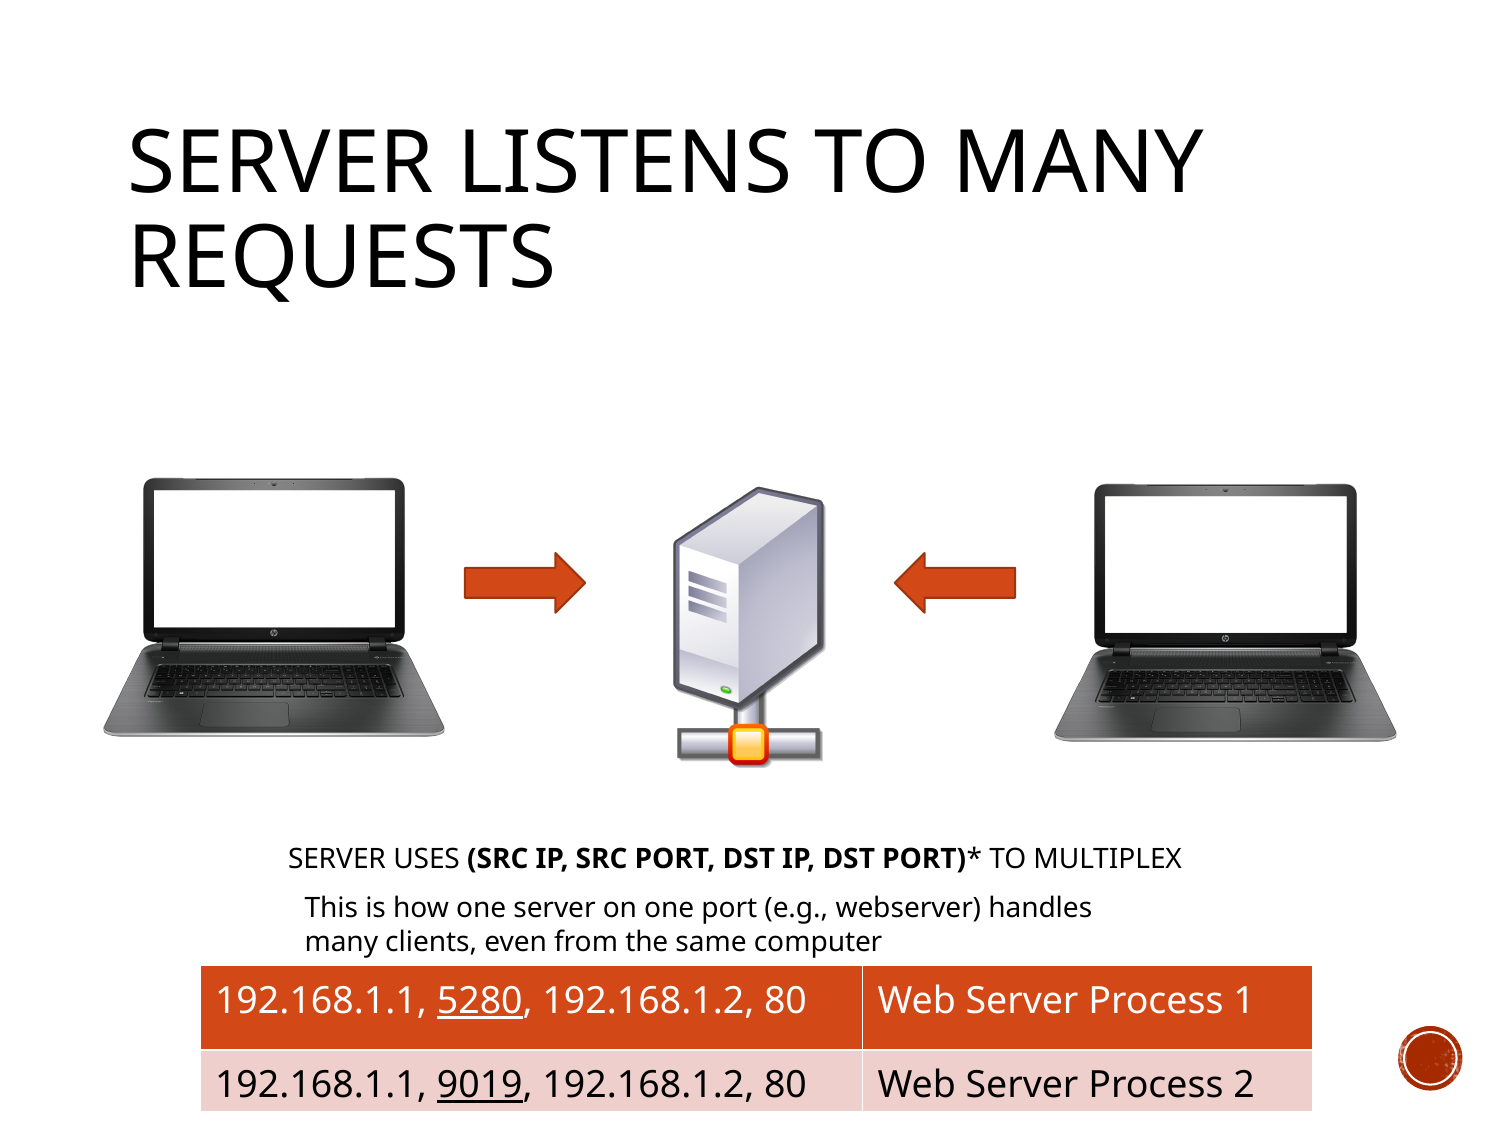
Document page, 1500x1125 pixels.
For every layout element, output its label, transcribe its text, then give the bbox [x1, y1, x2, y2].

title Server Listens to Many Requests [112, 79, 1388, 344]
text_box SERVER USES (SRC IP, SRC PORT, DST IP, DST PORT)* TO MULTIPLEX [273, 832, 1197, 882]
table_cell Web Server Process 2 [863, 1051, 1312, 1111]
text_box [896, 552, 1017, 614]
picture [1054, 483, 1397, 742]
text_box This is how one server on one port (e.g., webserver) handles many clients, even from the same computer [289, 882, 1163, 965]
table_header 192.168.1.1, 5280, 192.168.1.2, 80 [201, 966, 862, 1049]
picture [605, 483, 895, 774]
picture [103, 477, 445, 737]
table_cell 192.168.1.1, 9019, 192.168.1.2, 80 [201, 1051, 862, 1111]
text_box [463, 552, 586, 614]
table_header Web Server Process 1 [863, 966, 1312, 1049]
